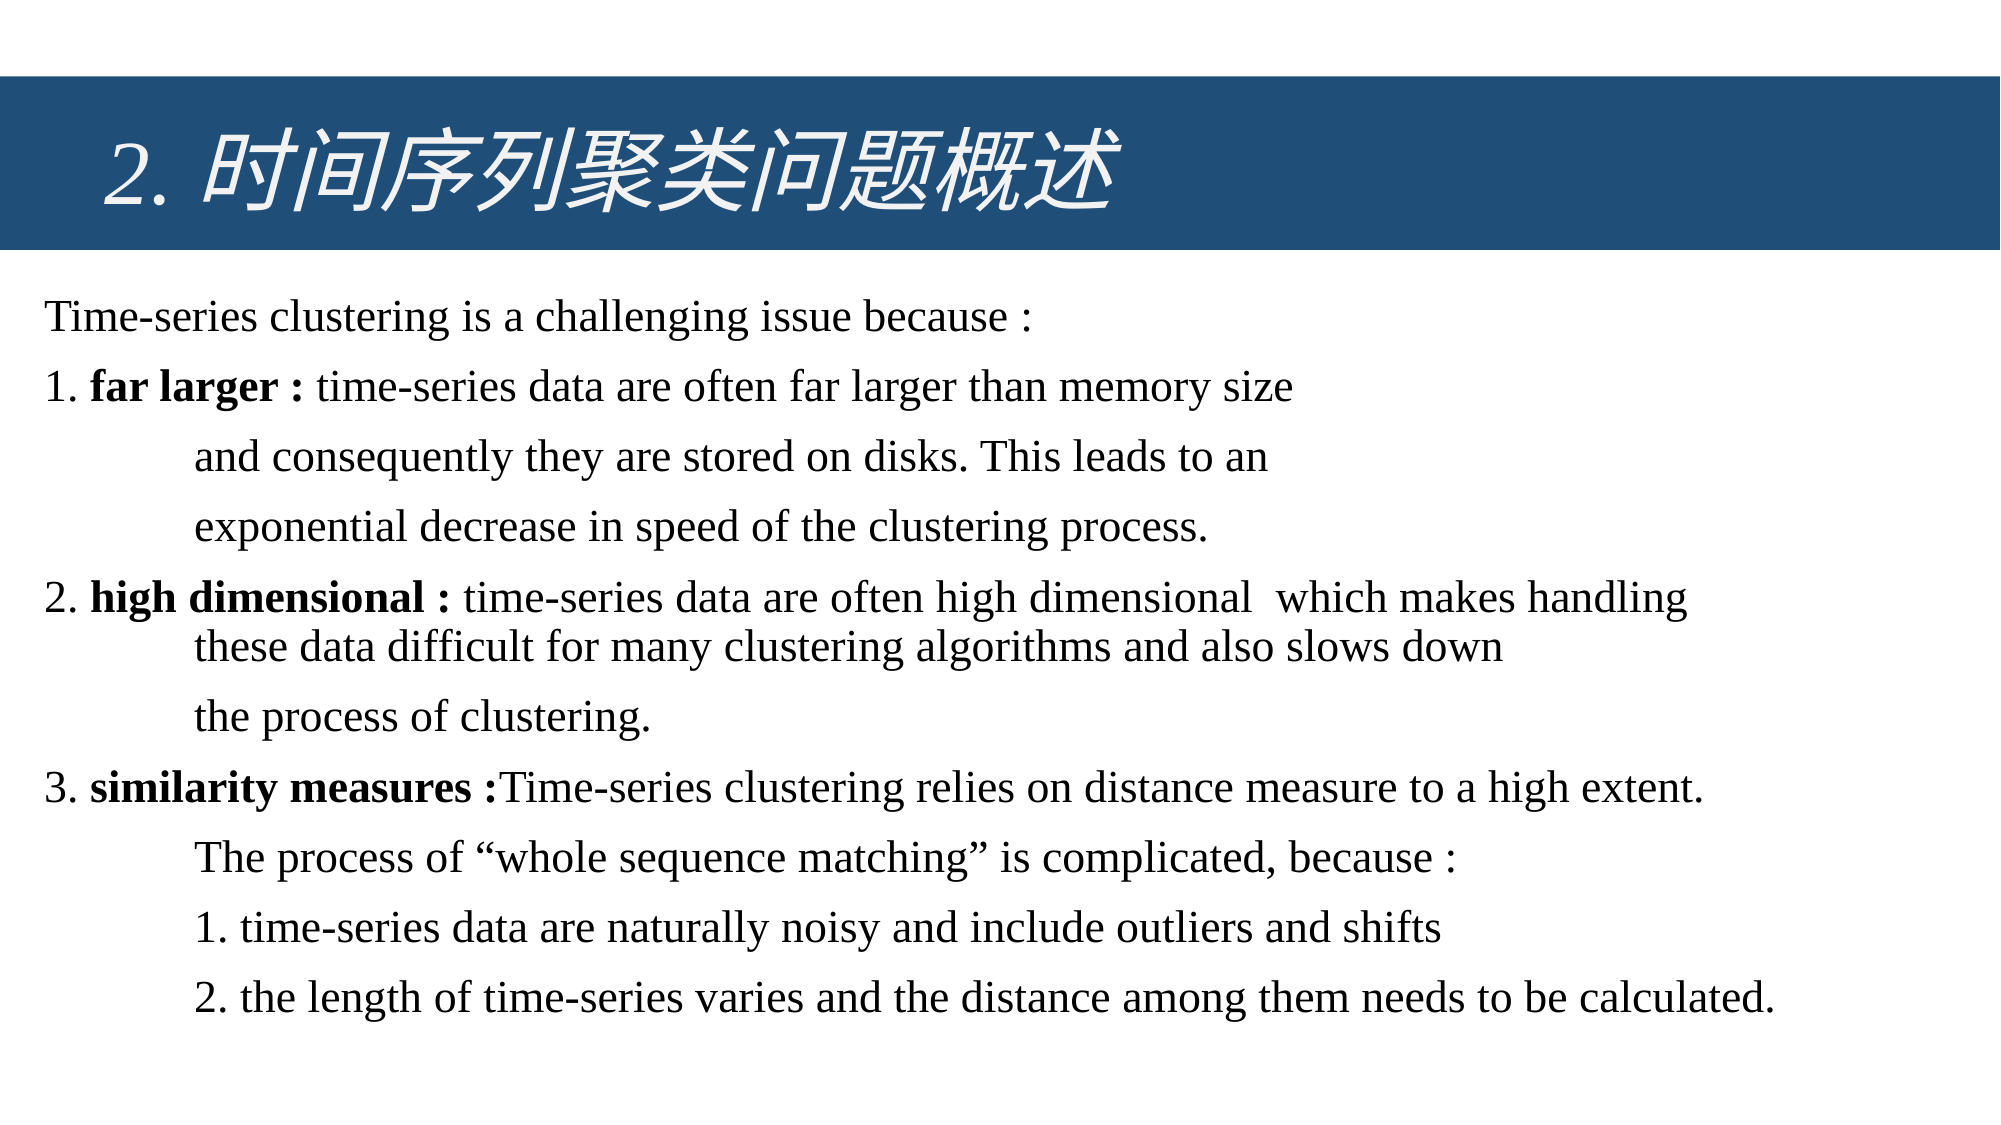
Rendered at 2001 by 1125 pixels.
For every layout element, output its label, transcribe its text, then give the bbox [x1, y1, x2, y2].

text_box Time-series clustering is a challenging issue because : 1. far larger : time-series data are often far larger than memory size and consequently they are stored on disks. This leads to an exponential decrease in speed of the clustering process. 2. high dimensional : time-series data are often high dimensional which makes handling these data difficult for many clustering algorithms and also slows down the process of clustering. 3. similarity measures :Time-series clustering relies on distance measure to a high extent. The process of “whole sequence matching” is complicated, because : 1. time-series data are naturally noisy and include outliers and shifts 2. the length of time-series varies and the distance among them needs to be calculated. [29, 284, 1815, 1069]
text_box [1815, 75, 2000, 251]
text_box [0, 75, 89, 251]
title 2.时间序列聚类问题概述 [89, 66, 1815, 284]
